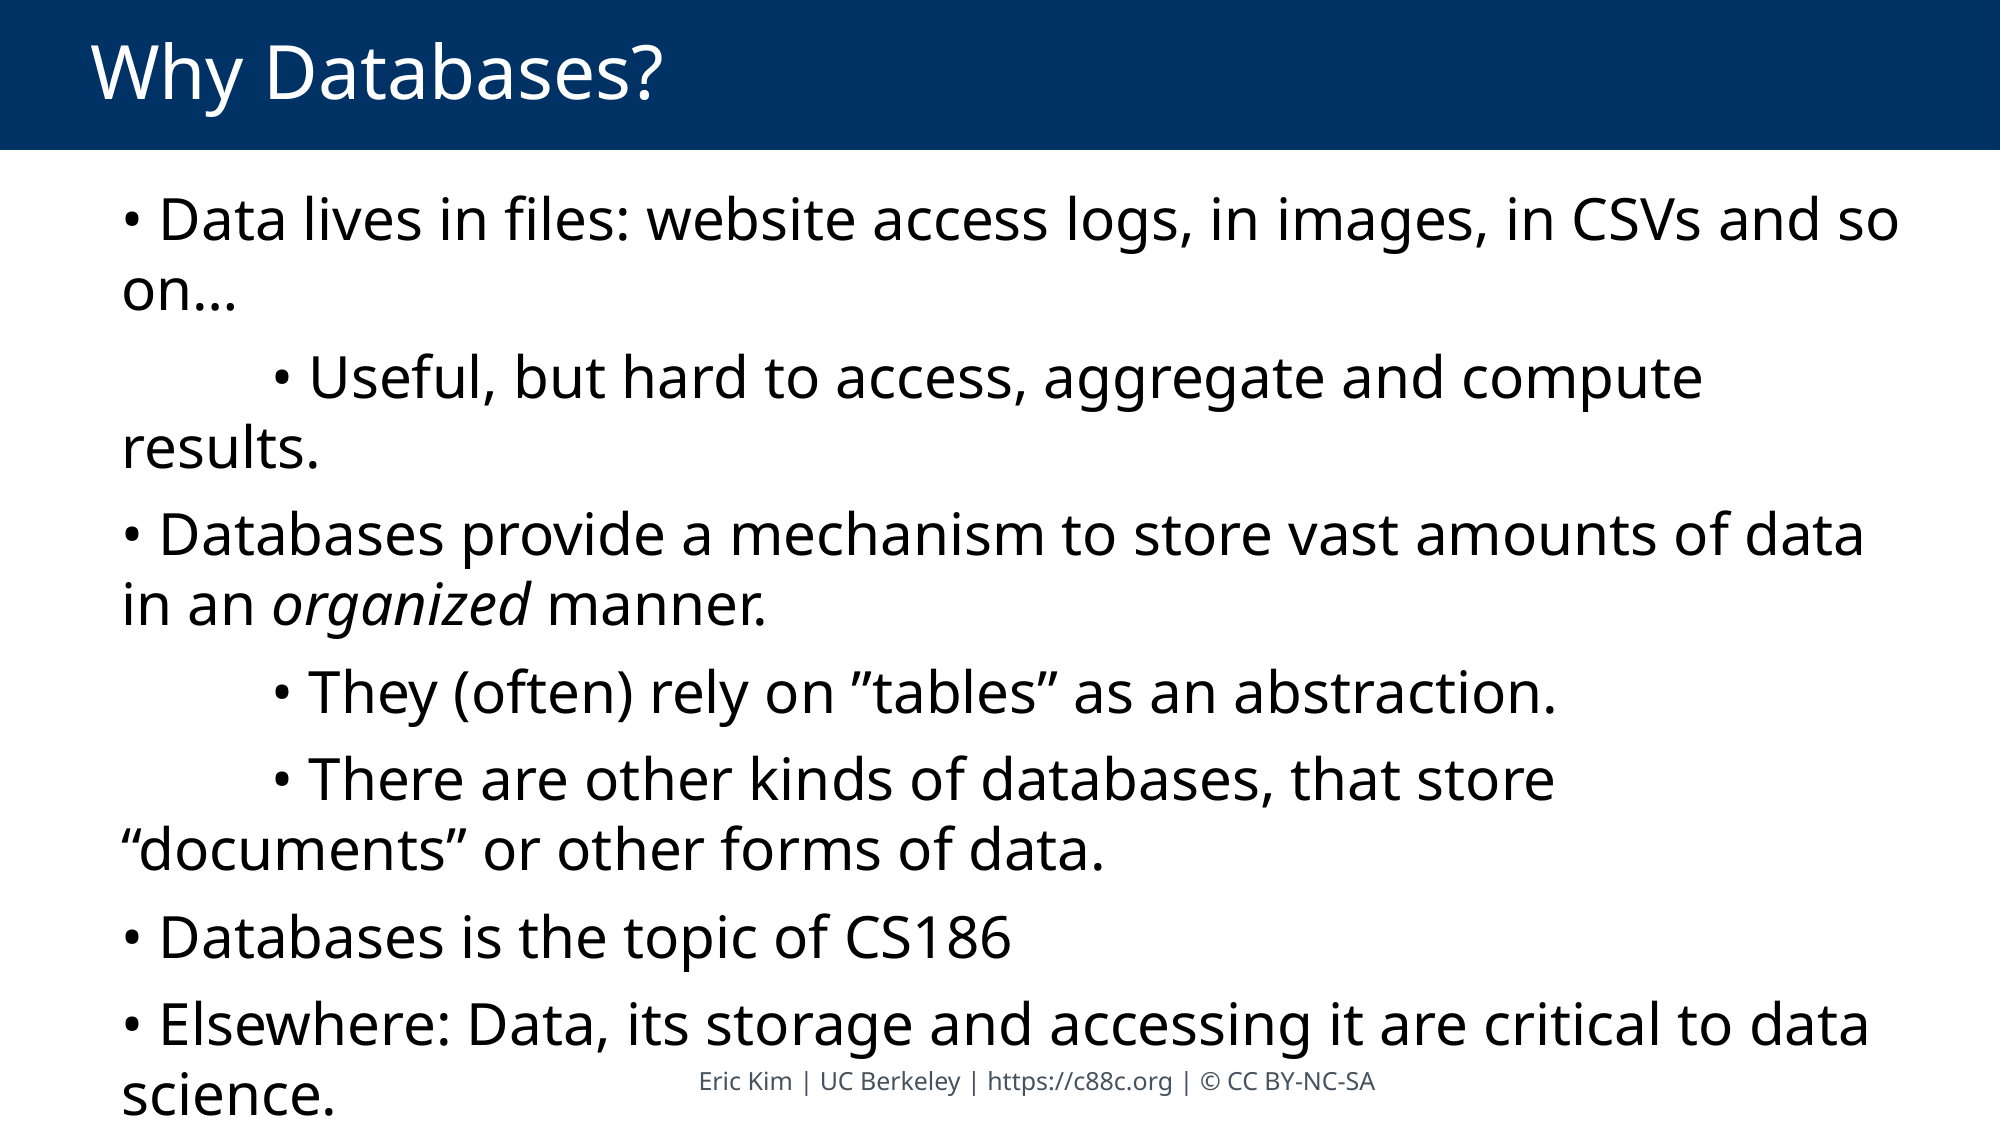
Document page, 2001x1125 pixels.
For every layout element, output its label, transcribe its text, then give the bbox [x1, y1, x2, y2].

footer Eric Kim | UC Berkeley | https://c88c.org | © CC BY-NC-SA [662, 1055, 1413, 1106]
list • Data lives in files: website access logs, in images, in CSVs and so on… • Useful, but hard to access, aggregate and compute results. • Databases provide a mechanism to store vast amounts of data in an organized manner. • They (often) rely on ”tables” as an abstraction. • There are other kinds of databases, that store “documents” or other forms of data. • Databases is the topic of CS186 • Elsewhere: Data, its storage and accessing it are critical to data science. [87, 174, 1928, 1038]
title Why Databases? [0, 0, 2000, 152]
